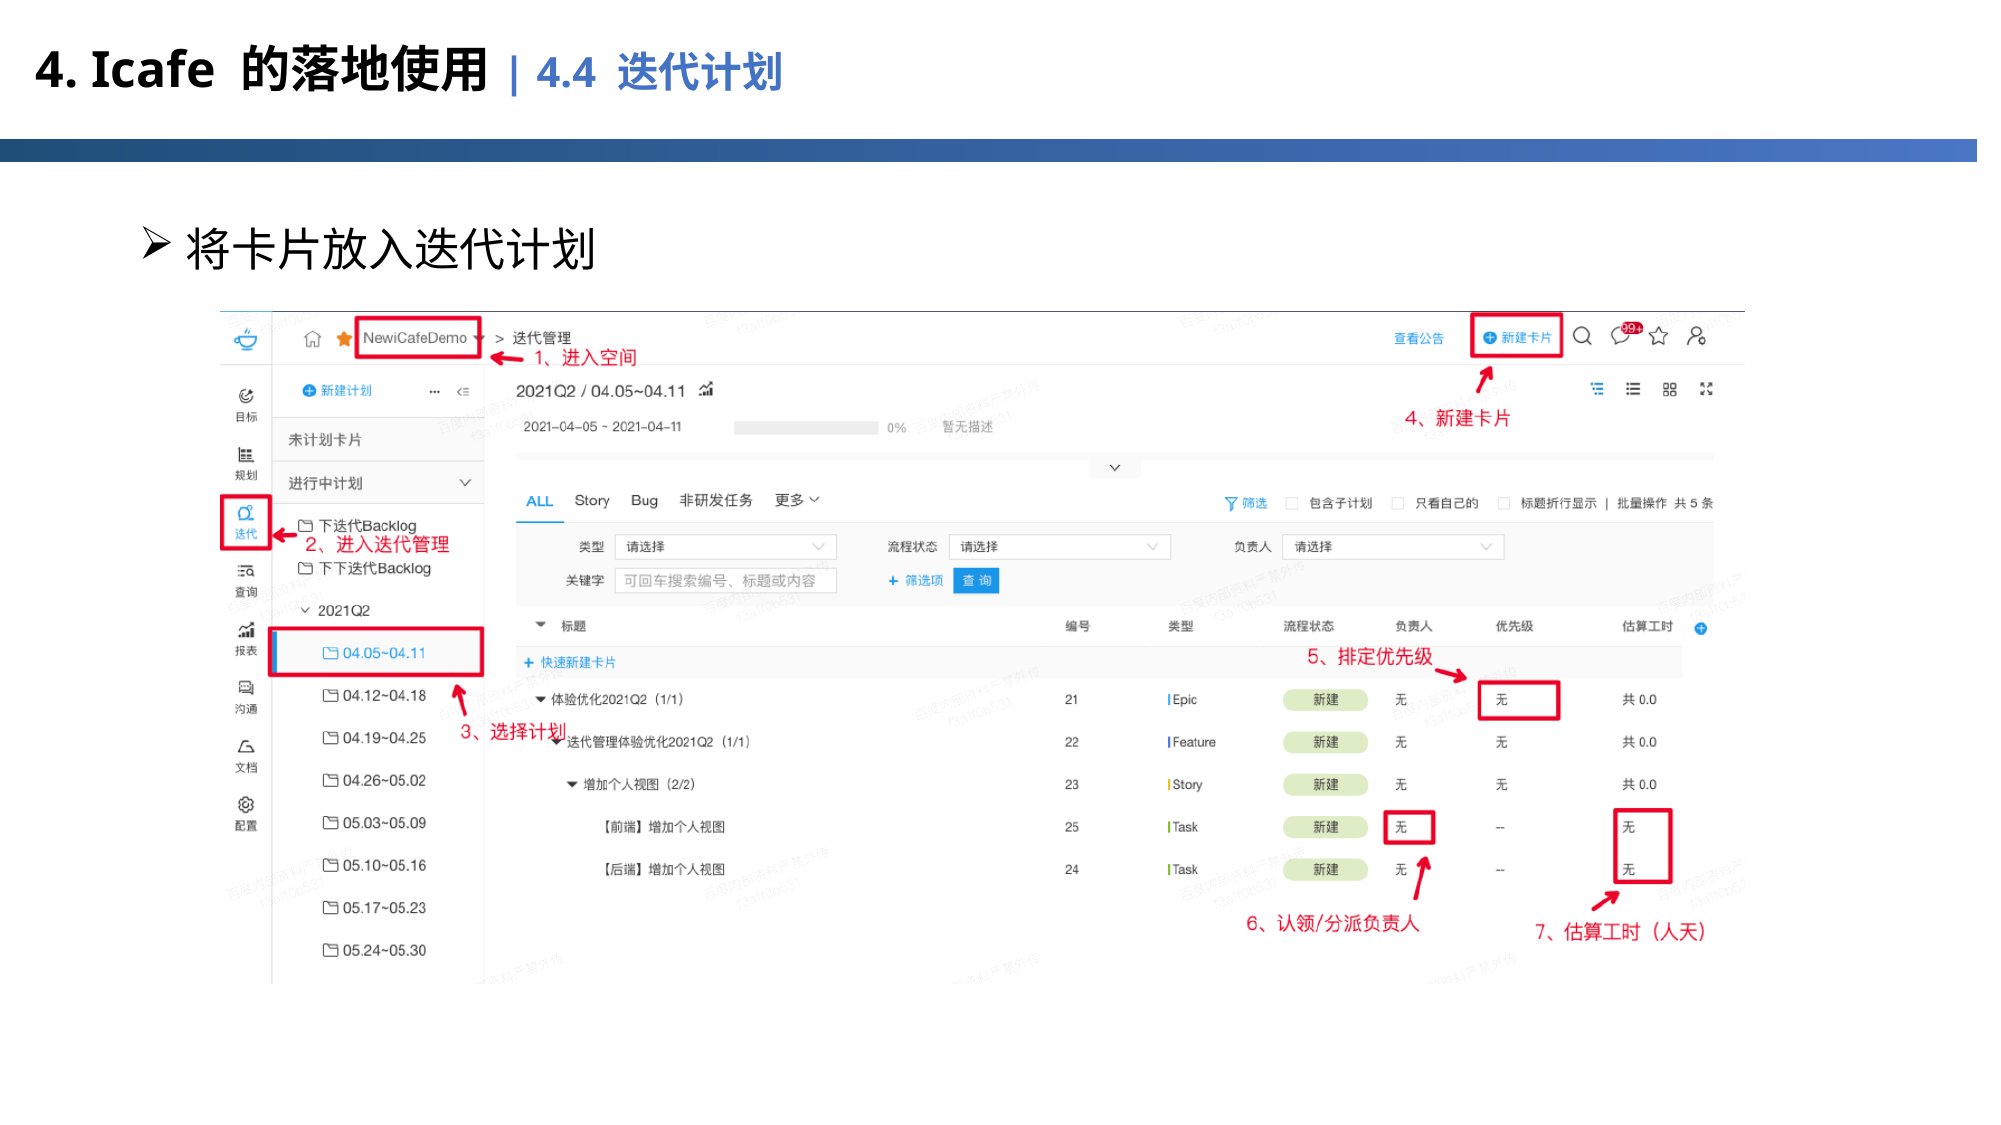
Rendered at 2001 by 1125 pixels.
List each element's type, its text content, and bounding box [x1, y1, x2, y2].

picture [220, 311, 1745, 984]
title 4. Icafe 的落地使用| 4.4 迭代计划 [20, 3, 1977, 140]
text_box 将卡片放入迭代计划 [123, 213, 613, 284]
